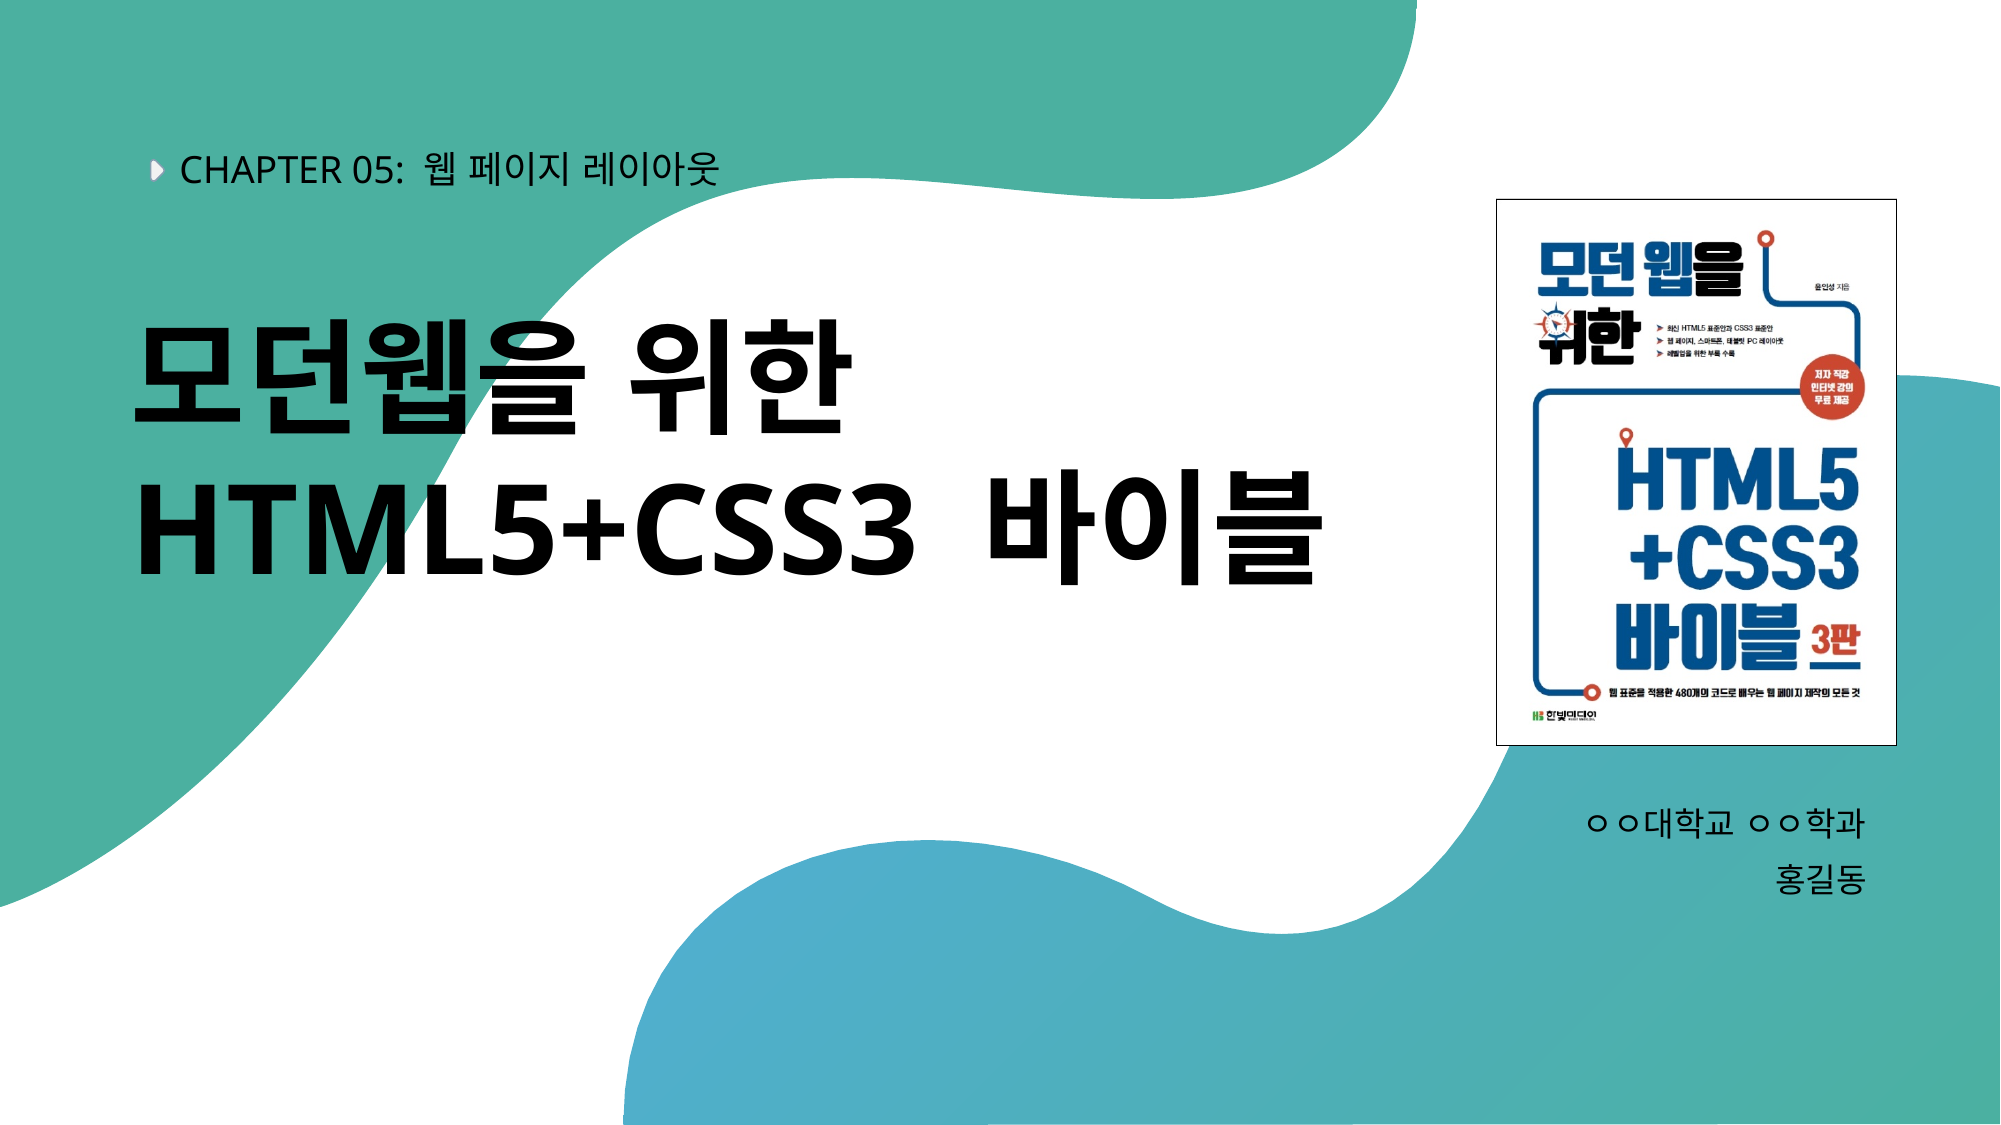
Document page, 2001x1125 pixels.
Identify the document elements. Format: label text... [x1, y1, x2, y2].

text_box [150, 159, 164, 182]
text_box CHAPTER 05: 웹 페이지 레이아웃 [164, 138, 1611, 199]
title 모던웹을 위한 HTML5+CSS3 바이블 [115, 292, 1426, 762]
picture [1496, 198, 1897, 746]
subtitle ㅇㅇ대학교 ㅇㅇ학과 홍길동 [1345, 798, 1882, 908]
